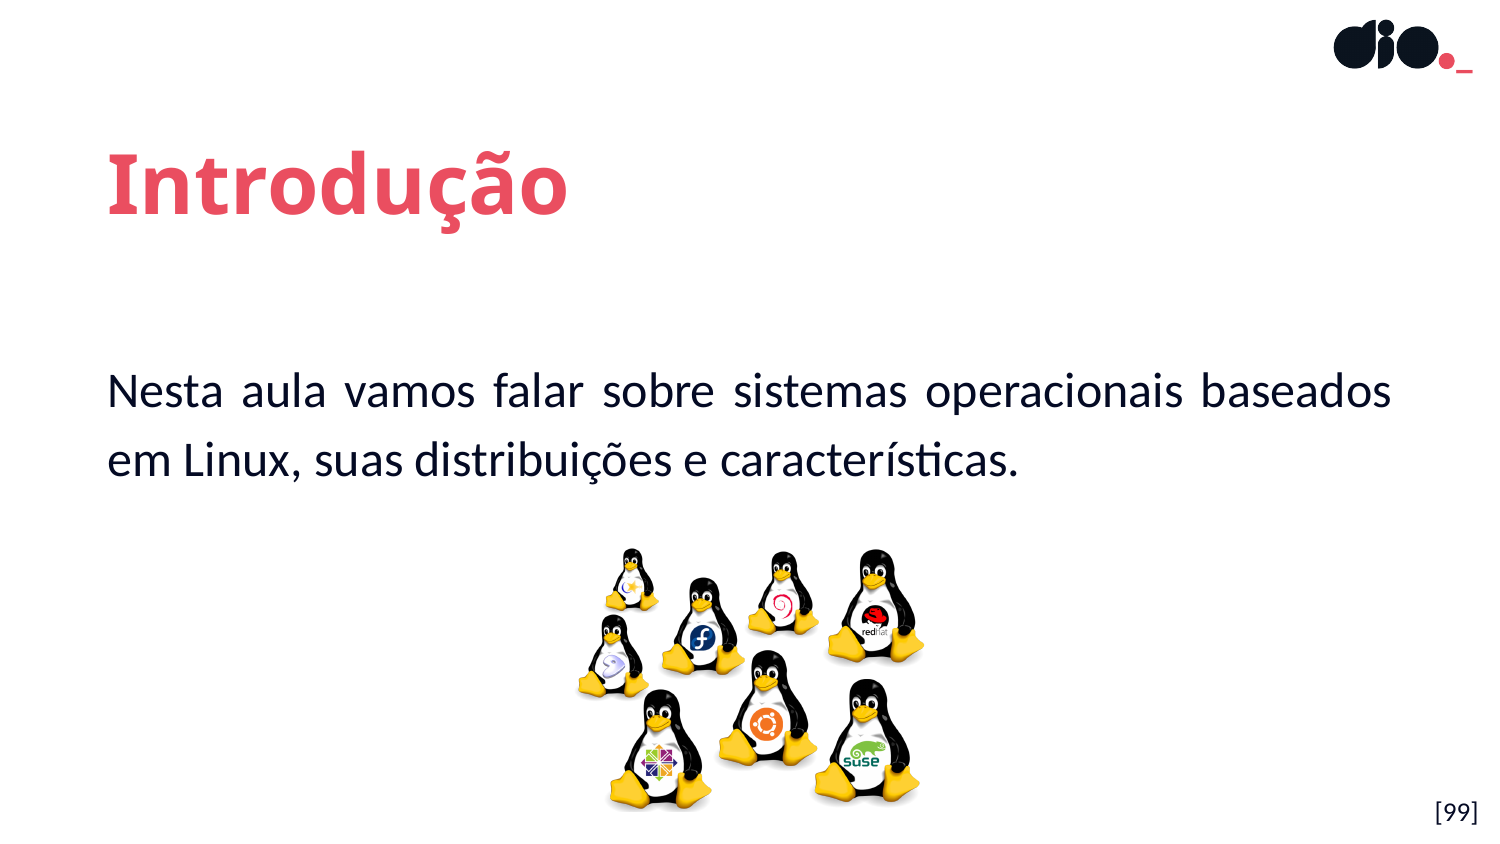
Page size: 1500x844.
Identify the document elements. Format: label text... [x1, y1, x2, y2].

picture [1333, 19, 1473, 74]
picture [572, 545, 928, 813]
text_box Introdução [92, 104, 1408, 243]
text_box Nesta aula vamos falar sobre sistemas operacionais baseados em Linux, suas distribuições e características. [92, 243, 1408, 592]
slide_number [99] [1403, 779, 1494, 844]
